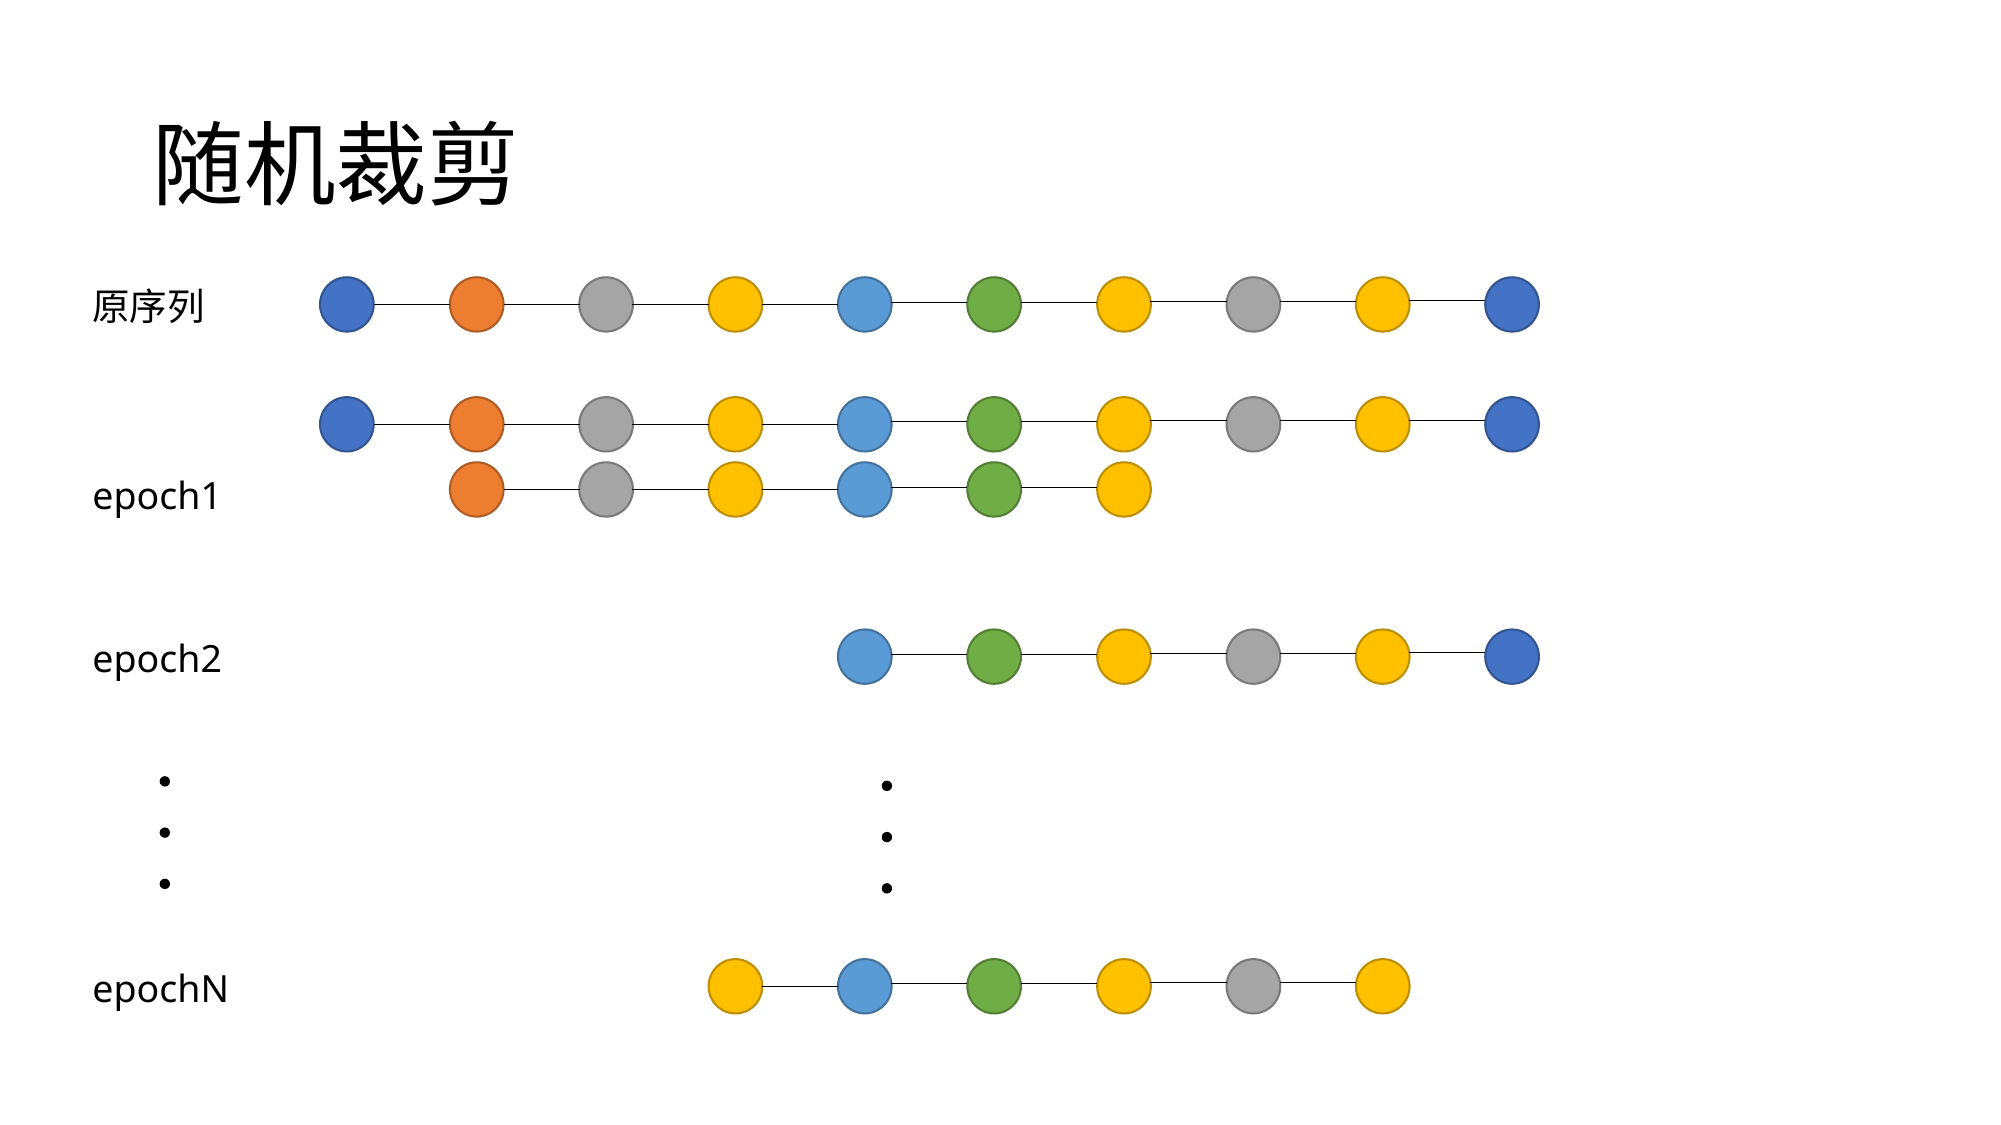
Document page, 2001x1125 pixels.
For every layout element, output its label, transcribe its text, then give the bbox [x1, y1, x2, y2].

text_box [1096, 628, 1152, 685]
text_box [318, 276, 375, 333]
text_box epoch2 [77, 628, 261, 688]
text_box [1096, 461, 1152, 518]
text_box [1096, 276, 1152, 333]
text_box [836, 958, 893, 1015]
text_box [318, 396, 375, 453]
text_box [1354, 276, 1411, 333]
text_box [966, 628, 1023, 685]
text_box [1096, 396, 1152, 453]
text_box [578, 276, 634, 333]
text_box [966, 396, 1023, 453]
text_box [836, 628, 893, 685]
text_box [448, 276, 505, 333]
text_box 原序列 [77, 275, 261, 336]
text_box [707, 396, 764, 453]
text_box [836, 461, 893, 518]
text_box [1484, 628, 1540, 685]
text_box [707, 958, 764, 1015]
text_box [966, 276, 1023, 333]
text_box [1225, 396, 1282, 453]
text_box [882, 781, 892, 893]
text_box [966, 461, 1023, 518]
text_box [1484, 396, 1540, 453]
text_box [578, 461, 634, 518]
text_box [448, 461, 505, 518]
text_box [1354, 958, 1411, 1015]
text_box [1354, 396, 1411, 453]
text_box [578, 396, 634, 453]
text_box [1225, 276, 1282, 333]
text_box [160, 777, 169, 888]
text_box [448, 396, 505, 453]
text_box [707, 276, 764, 333]
text_box [1354, 628, 1411, 685]
text_box [836, 276, 893, 333]
text_box [966, 958, 1023, 1015]
text_box epochN [77, 957, 261, 1018]
text_box [707, 461, 764, 518]
text_box [1225, 628, 1282, 685]
text_box [1225, 958, 1282, 1015]
text_box [1484, 276, 1540, 333]
text_box epoch1 [77, 464, 261, 525]
text_box [836, 396, 893, 453]
text_box [1096, 958, 1152, 1015]
title 随机裁剪 [137, 59, 1863, 278]
